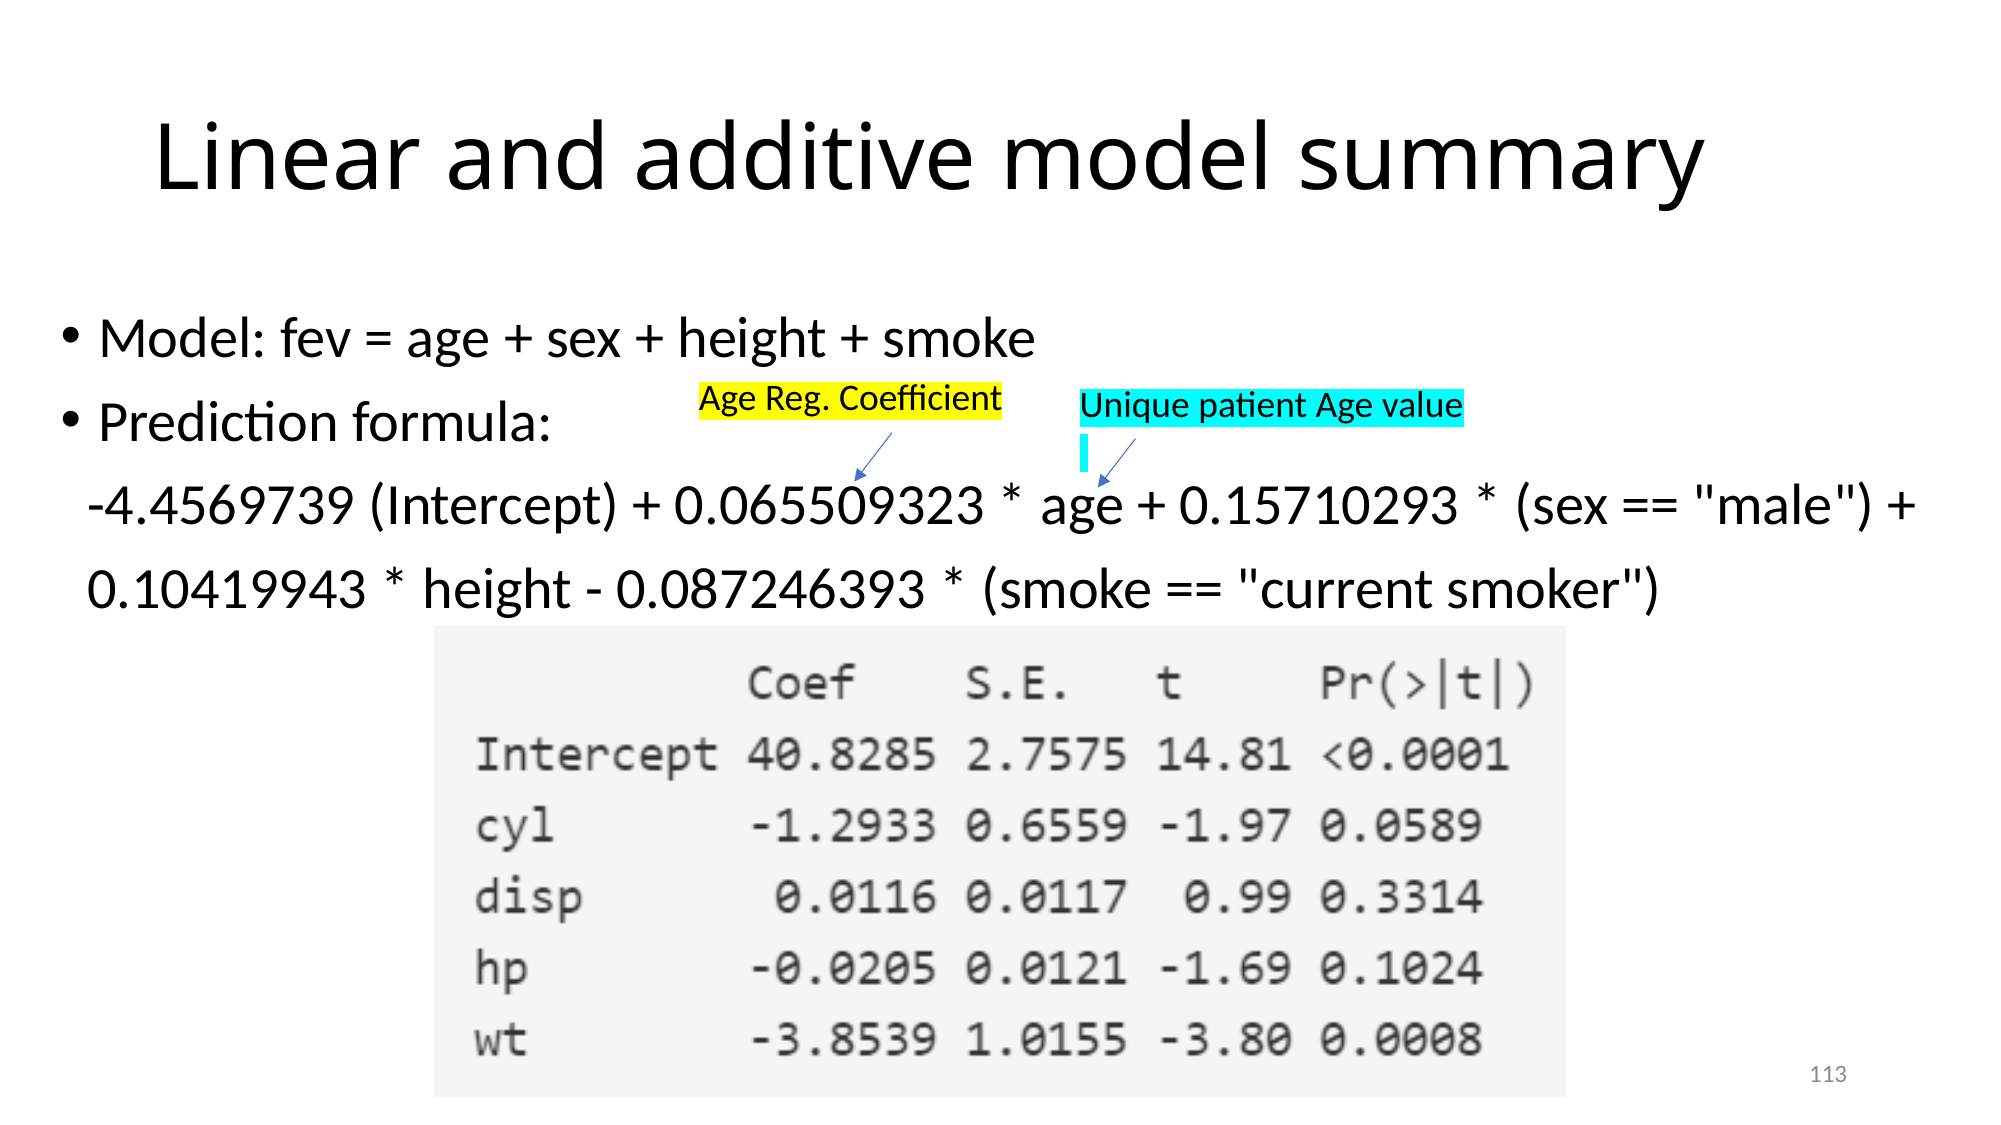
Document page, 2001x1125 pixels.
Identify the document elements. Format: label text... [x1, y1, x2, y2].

picture [434, 626, 1566, 1097]
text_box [854, 432, 892, 482]
list Model: fev = age + sex + height + smoke Prediction formula: -4.4569739 (Intercept) + 0.065509323 * age + 0.15710293 * (sex == "male") + 0.10419943 * height - 0.087246393 * (smoke == "current smoker") [45, 299, 1968, 1097]
text_box Age Reg. Coefficient [684, 365, 1025, 426]
title Linear and additive model summary [137, 51, 1863, 269]
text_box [1097, 438, 1136, 488]
slide_number 113 [1412, 1042, 1863, 1103]
text_box Unique patient Age value [1064, 372, 1484, 477]
